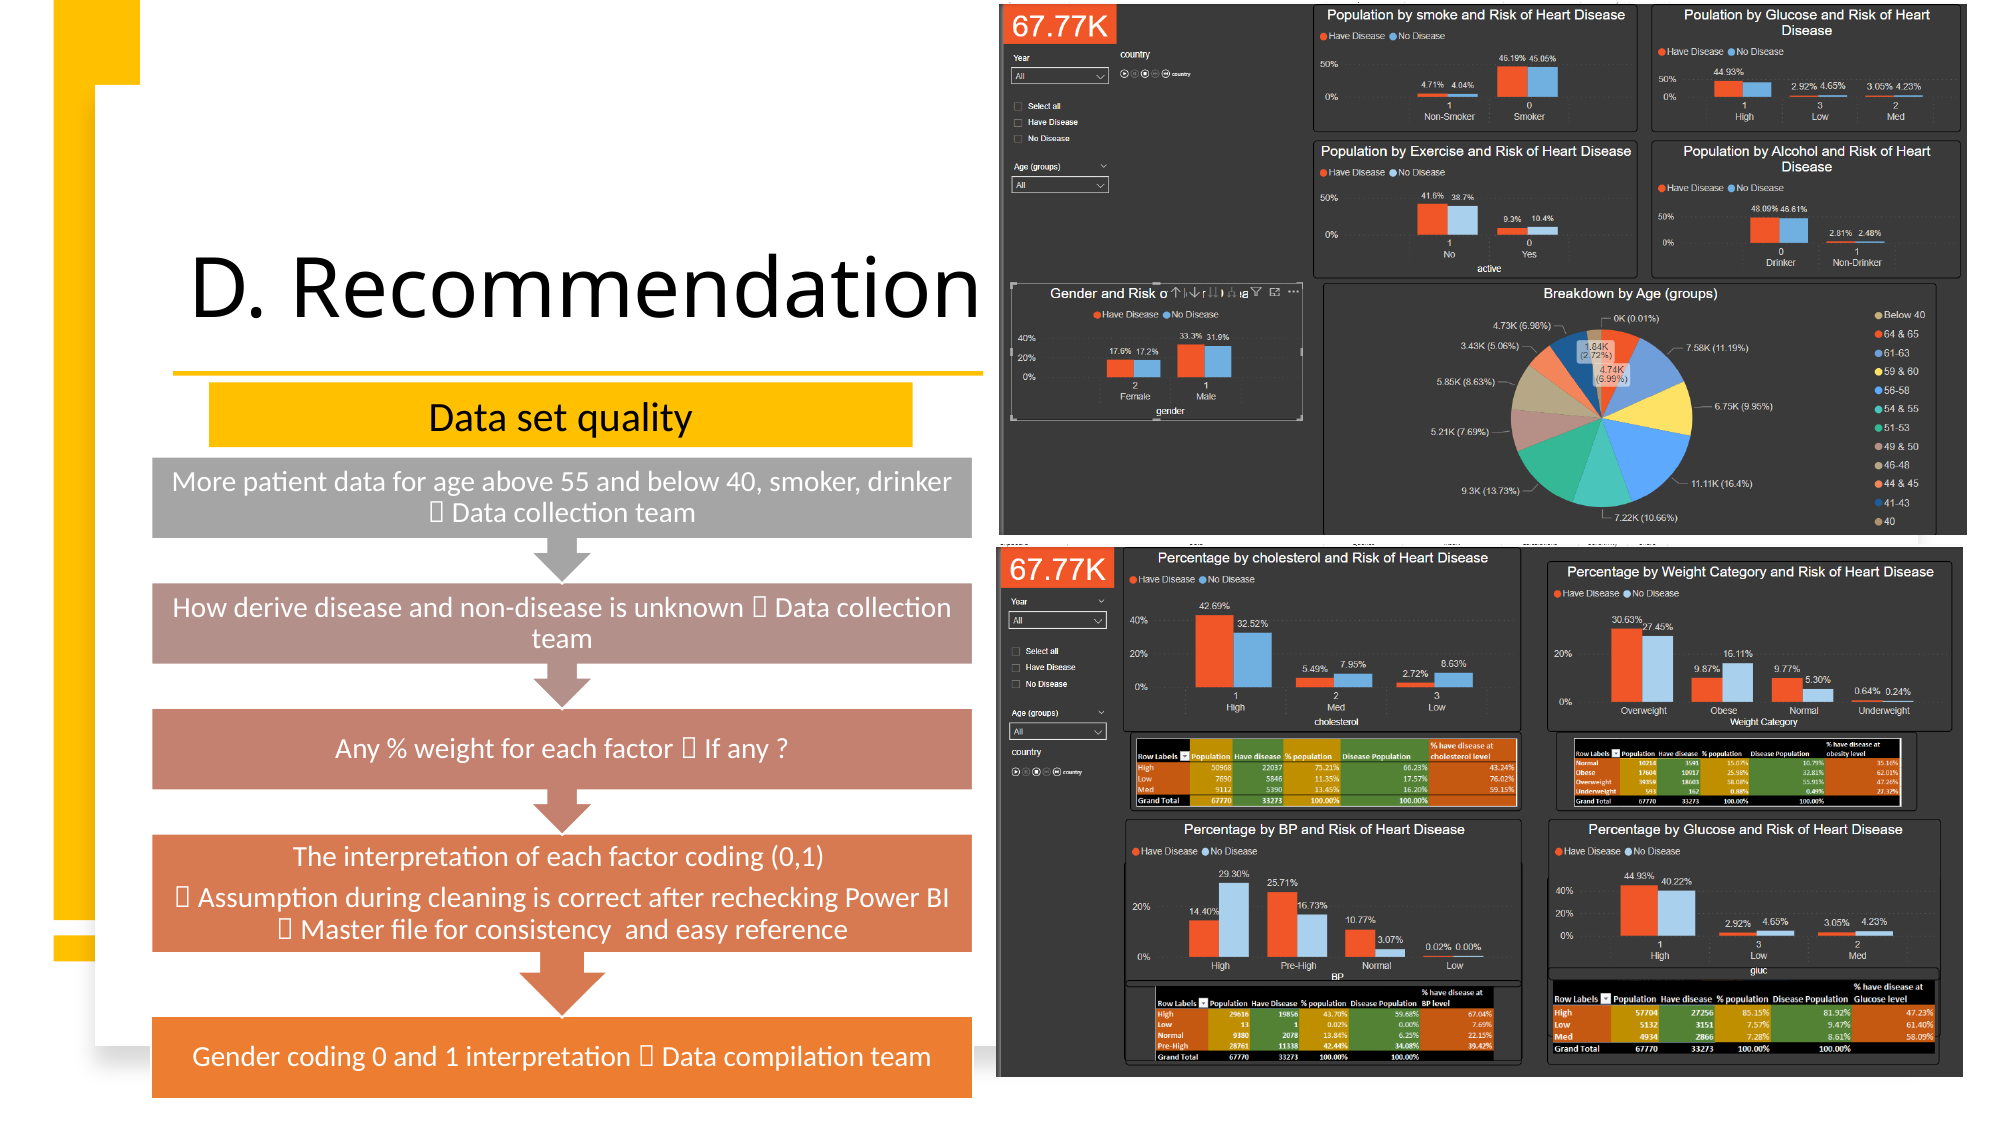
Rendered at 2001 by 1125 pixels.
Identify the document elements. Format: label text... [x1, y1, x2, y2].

text_box [172, 370, 984, 377]
text_box [0, 0, 2000, 1125]
picture [996, 544, 1963, 1077]
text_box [0, 437, 578, 524]
picture [999, 2, 1967, 535]
text_box [94, 84, 1919, 1047]
text_box Data set quality [209, 382, 913, 448]
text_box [151, 456, 973, 1100]
title D. Recommendation [173, 151, 999, 344]
